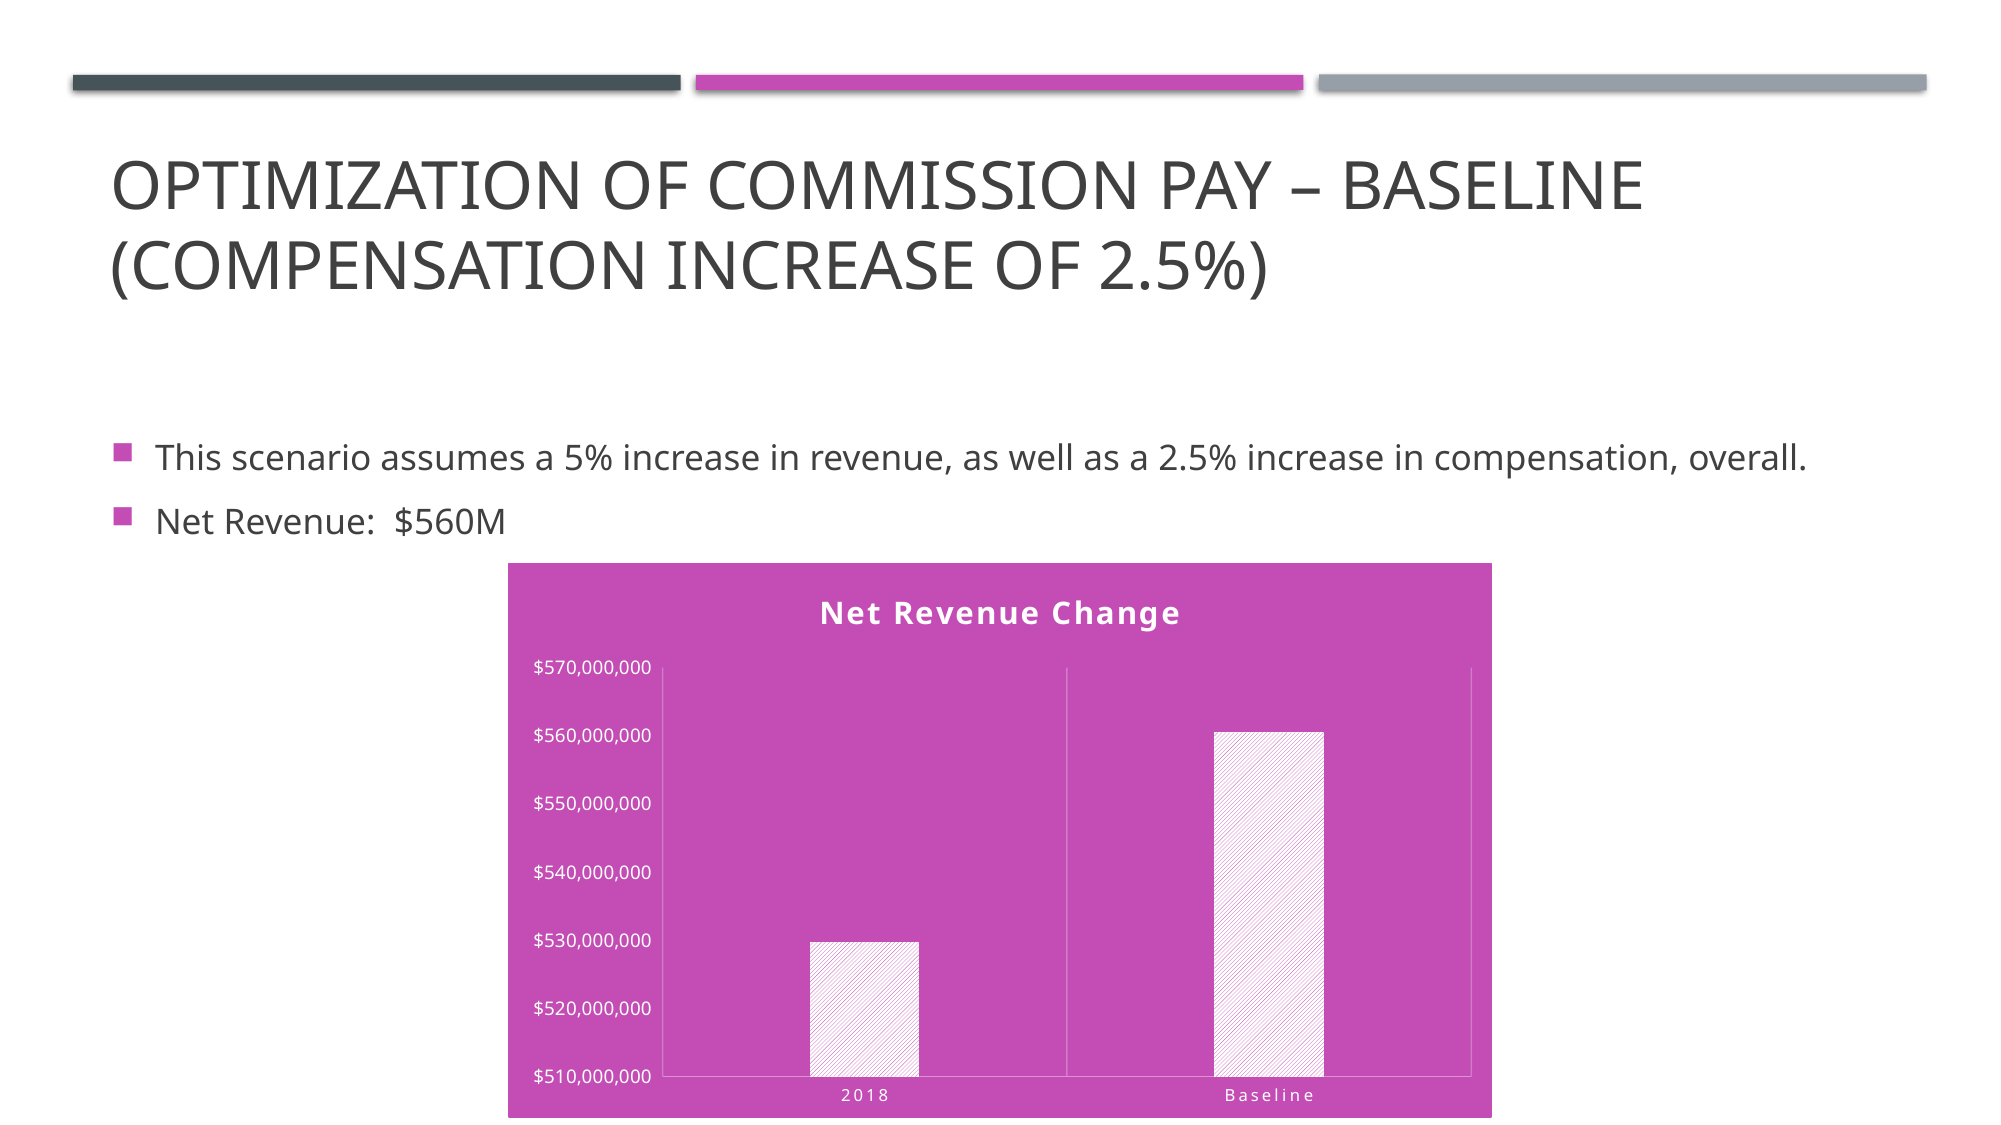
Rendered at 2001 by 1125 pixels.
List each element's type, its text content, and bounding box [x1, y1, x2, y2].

list This scenario assumes a 5% increase in revenue, as well as a 2.5% increase in compensation, overall. Net Revenue: $560M [95, 423, 1905, 582]
chart [507, 561, 1493, 1119]
title Optimization of commission pay – Baseline (Compensation increase of 2.5%) [95, 115, 1905, 311]
